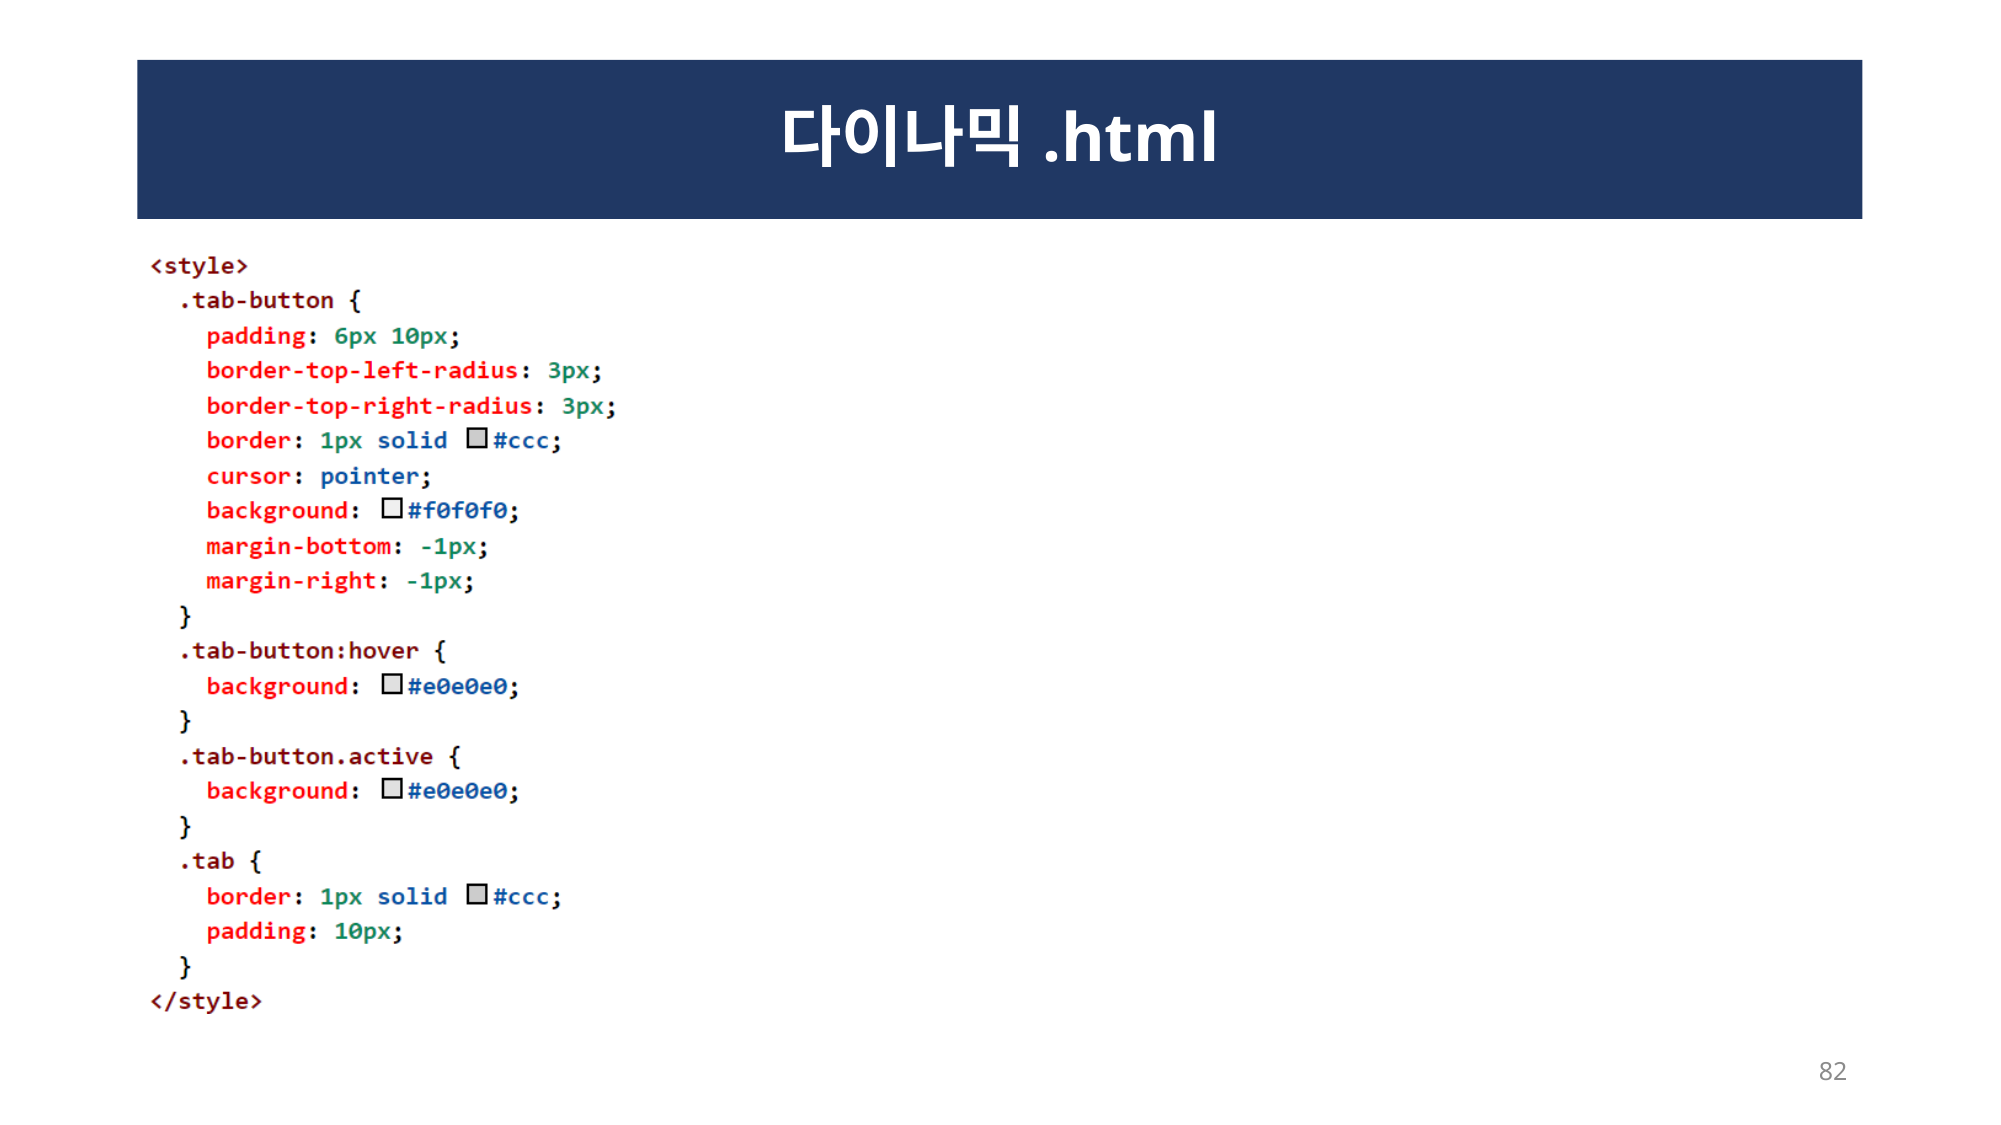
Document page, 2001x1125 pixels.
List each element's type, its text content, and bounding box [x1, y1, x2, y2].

slide_number 82 [1412, 1042, 1863, 1103]
title 다이나믹.html [137, 59, 1863, 219]
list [137, 248, 655, 1014]
